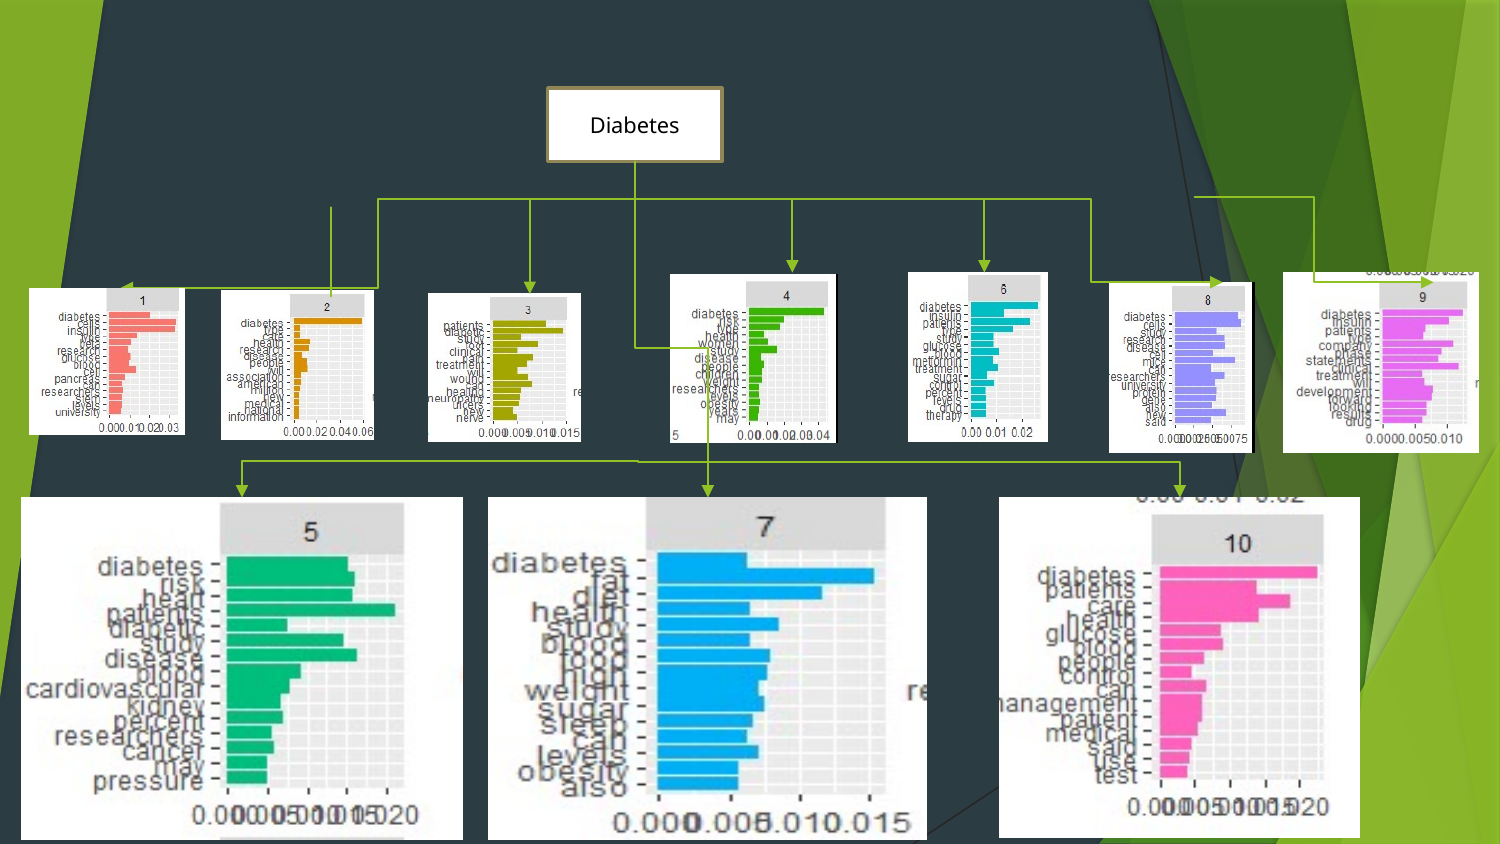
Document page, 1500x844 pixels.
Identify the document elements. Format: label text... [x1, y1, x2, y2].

picture [669, 274, 839, 443]
picture [1282, 272, 1479, 454]
picture [221, 289, 375, 440]
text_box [634, 198, 957, 274]
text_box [521, 311, 822, 386]
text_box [958, 198, 1191, 283]
picture [999, 497, 1361, 839]
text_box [120, 198, 529, 289]
text_box Diabetes [546, 86, 724, 163]
picture [1108, 283, 1256, 454]
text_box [1194, 196, 1434, 283]
picture [907, 274, 1049, 442]
picture [20, 497, 464, 841]
picture [488, 497, 928, 841]
picture [427, 293, 581, 443]
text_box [241, 460, 638, 499]
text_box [637, 461, 1181, 499]
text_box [531, 198, 636, 289]
picture [29, 287, 186, 435]
